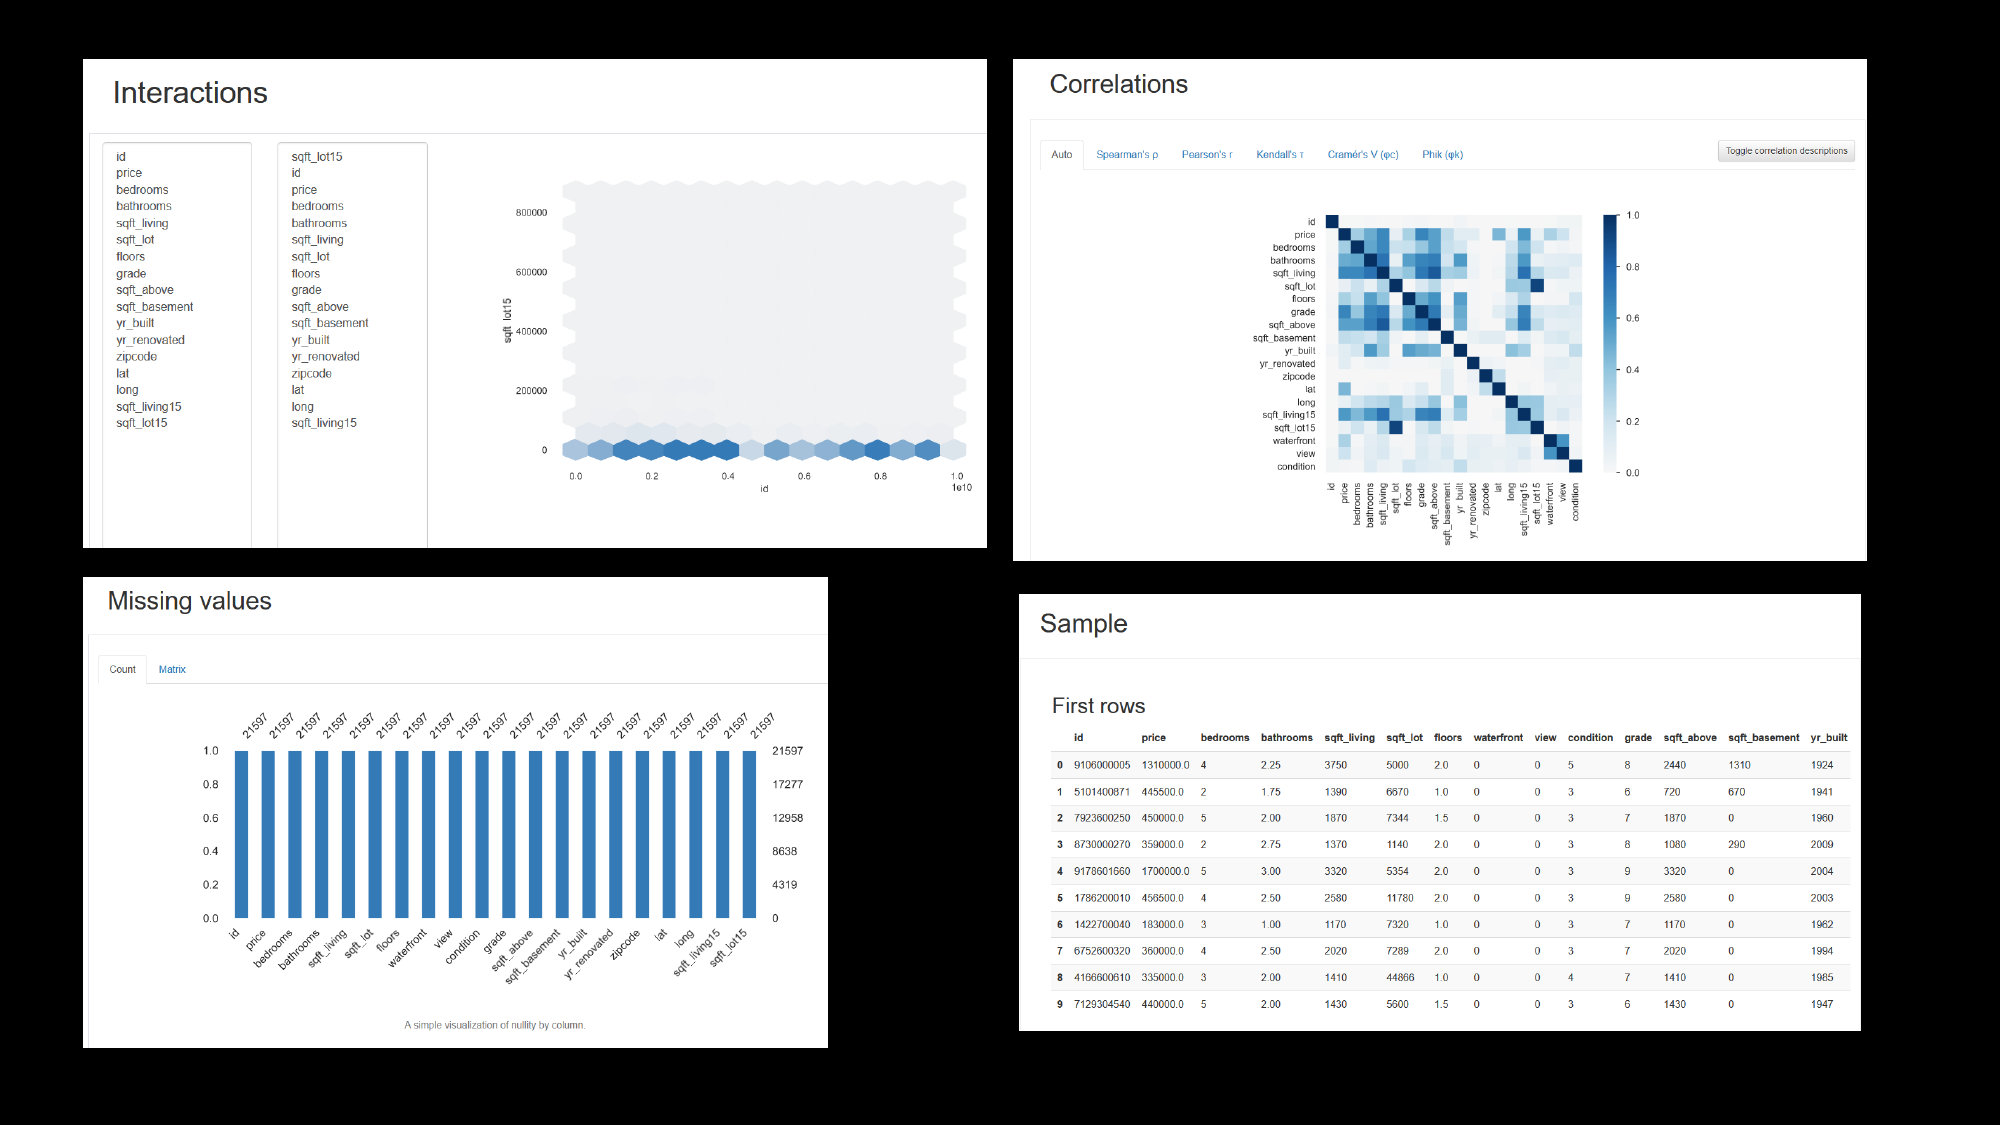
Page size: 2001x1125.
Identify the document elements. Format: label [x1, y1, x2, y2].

picture [1019, 594, 1861, 1031]
picture [83, 577, 828, 1048]
list [83, 59, 987, 548]
picture [1012, 59, 1867, 561]
